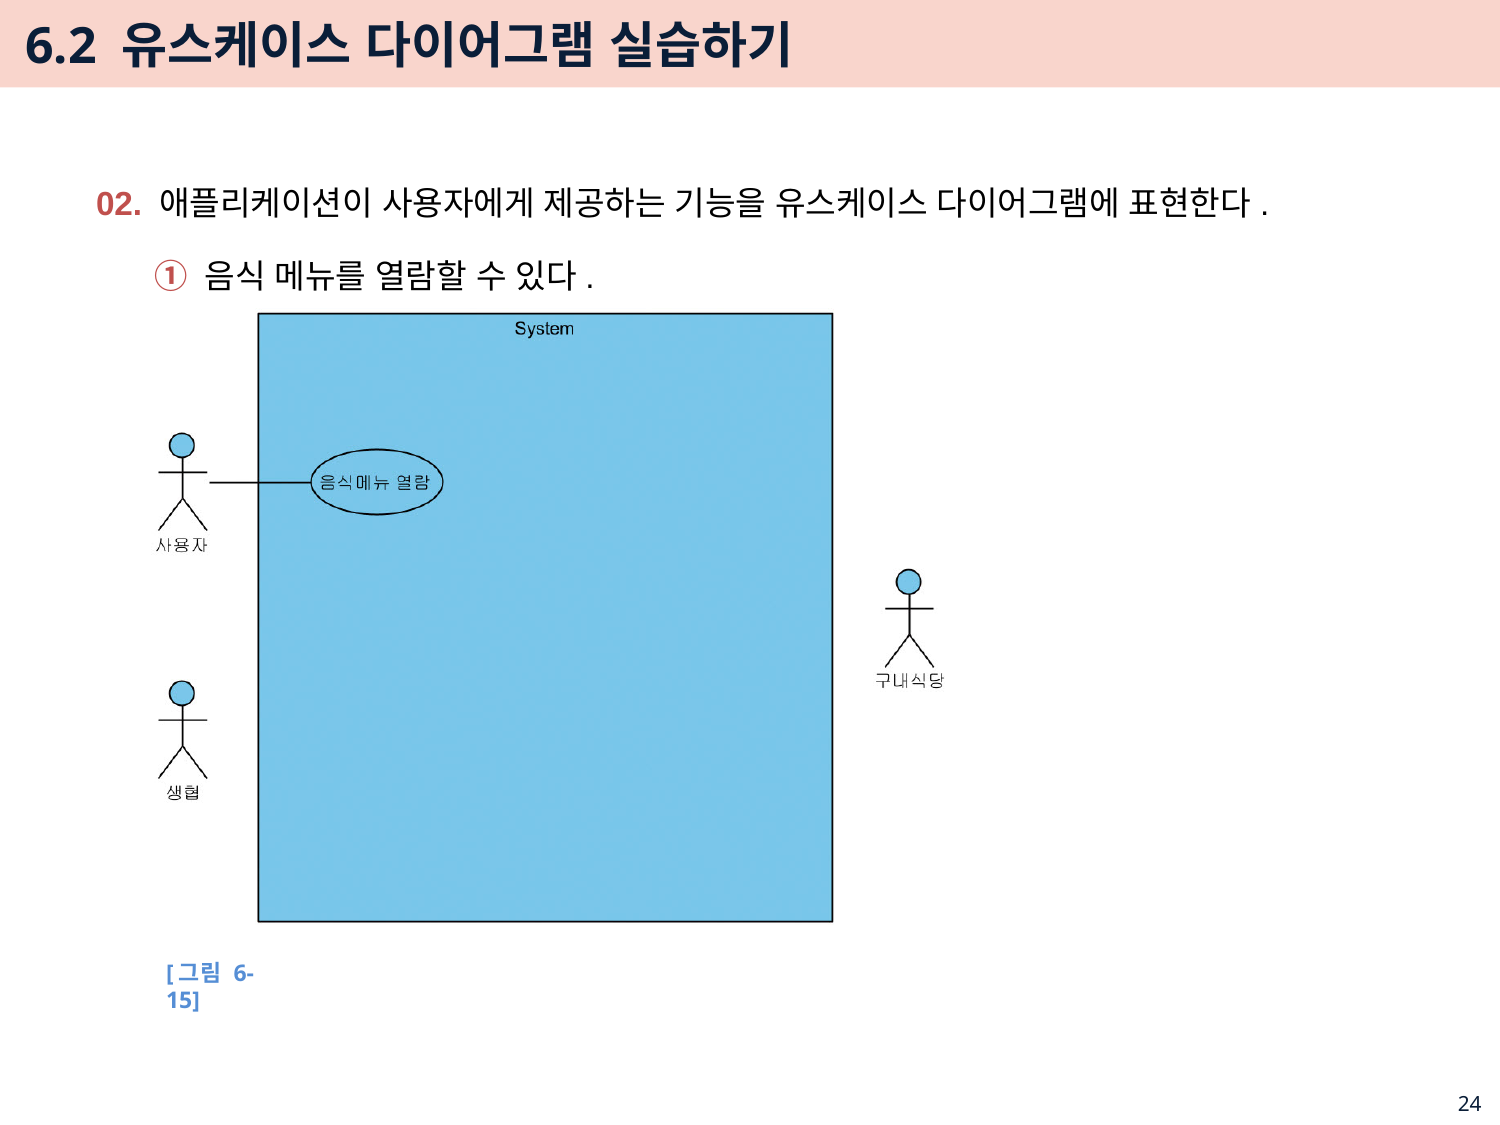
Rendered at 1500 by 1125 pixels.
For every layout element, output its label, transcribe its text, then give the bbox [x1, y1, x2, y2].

text_box 02. 애플리케이션이 사용자에게 제공하는 기능을 유스케이스 다이어그램에 표현한다. ① 음식 메뉴를 열람할 수 있다. [81, 154, 1453, 355]
text_box [그림 6-15] [151, 951, 299, 1021]
picture [150, 308, 947, 926]
title 6.2 유스케이스 다이어그램 실습하기 [10, 4, 1288, 83]
